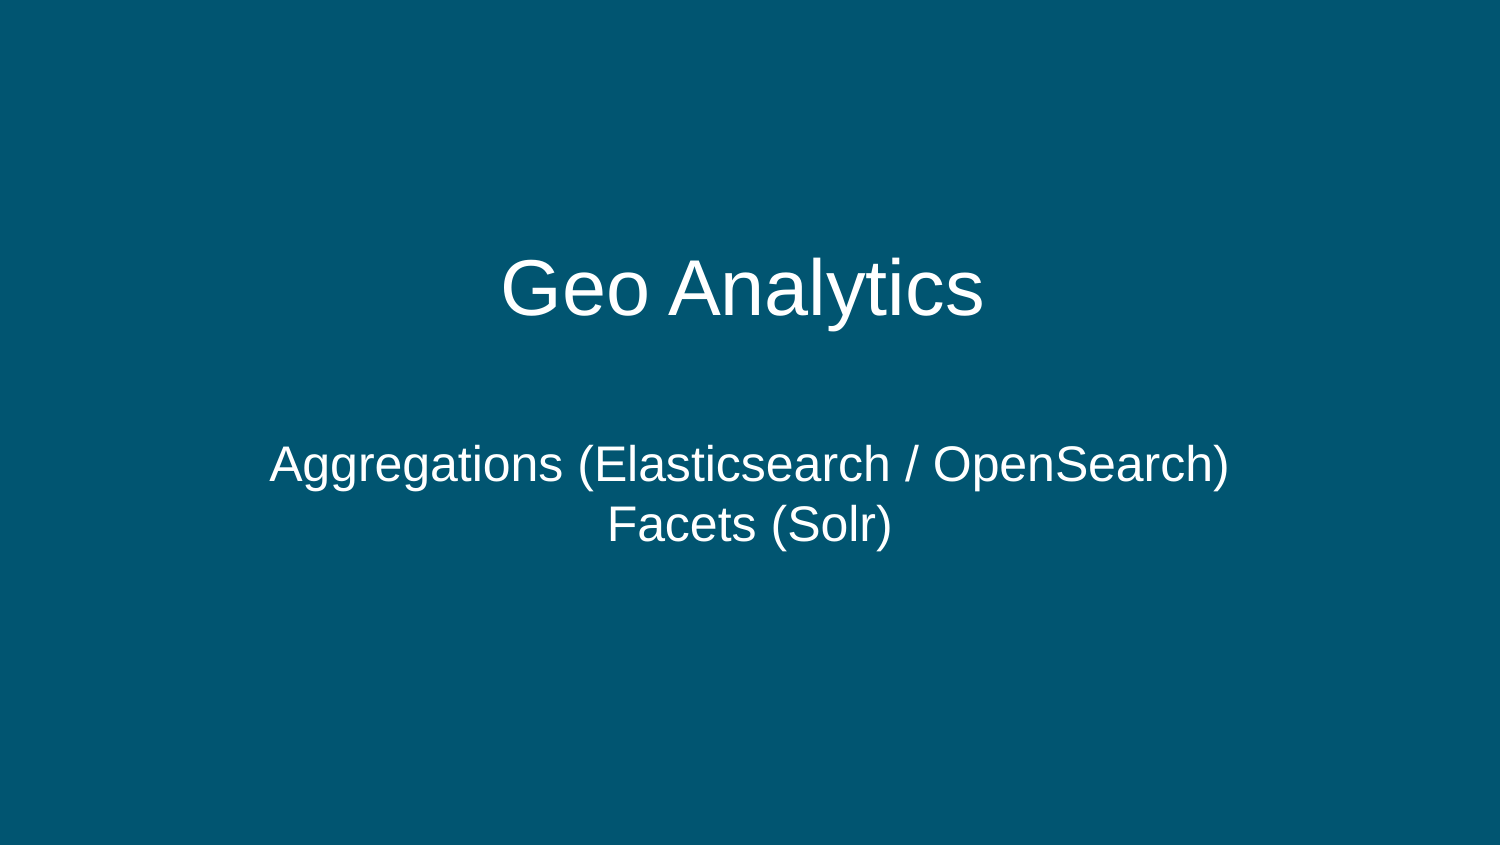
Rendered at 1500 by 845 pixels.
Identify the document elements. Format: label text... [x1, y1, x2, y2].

title Geo Analytics [102, 232, 1384, 401]
list Aggregations (Elasticsearch / OpenSearch) Facets (Solr) [109, 428, 1391, 568]
